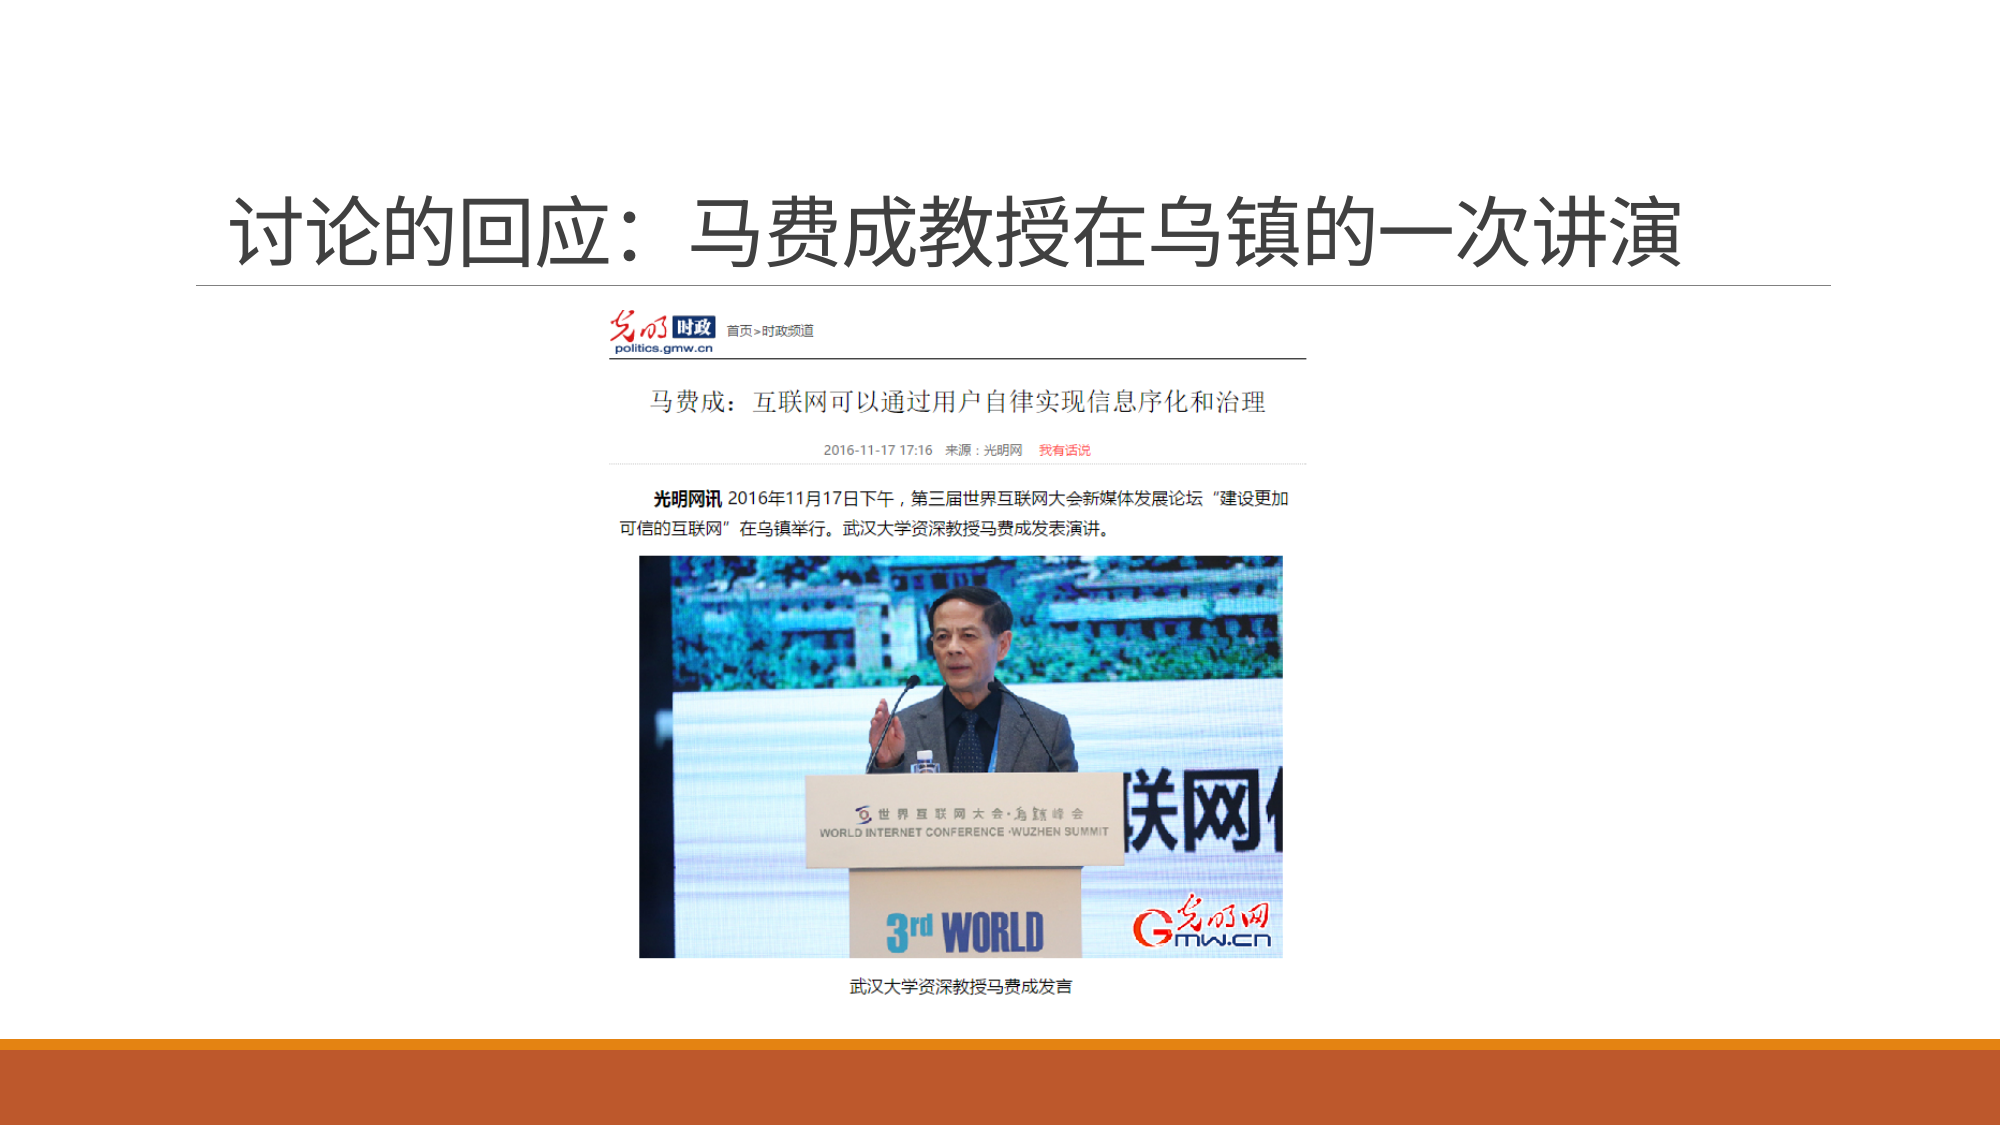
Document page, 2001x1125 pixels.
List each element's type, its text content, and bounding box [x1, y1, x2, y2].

picture [589, 309, 1316, 1015]
title 讨论的回应：马费成教授在乌镇的一次讲演 [212, 47, 1830, 285]
